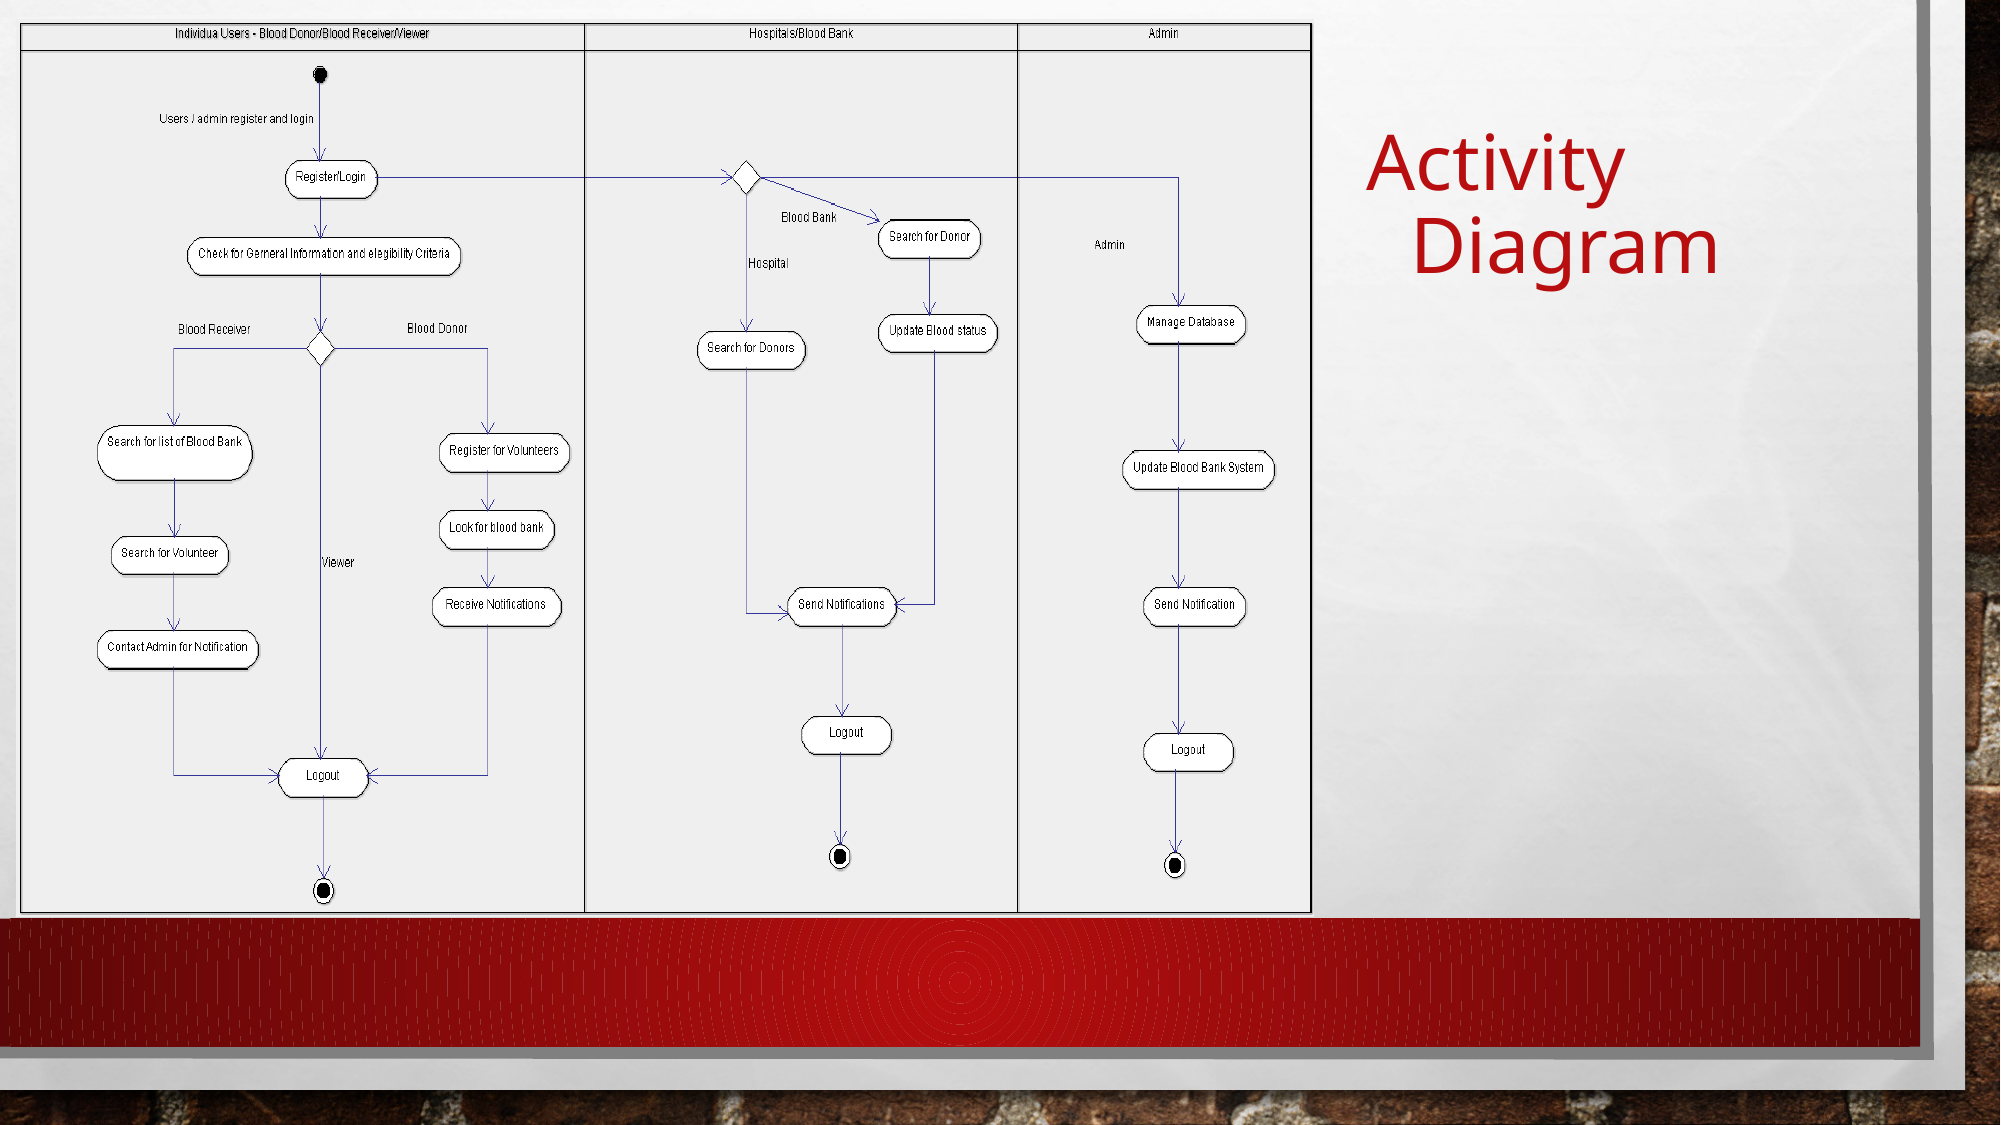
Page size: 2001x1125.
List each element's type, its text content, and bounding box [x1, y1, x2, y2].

picture [0, 0, 2000, 1125]
picture [15, 19, 1315, 917]
title Activity Diagram [1315, 112, 1818, 302]
